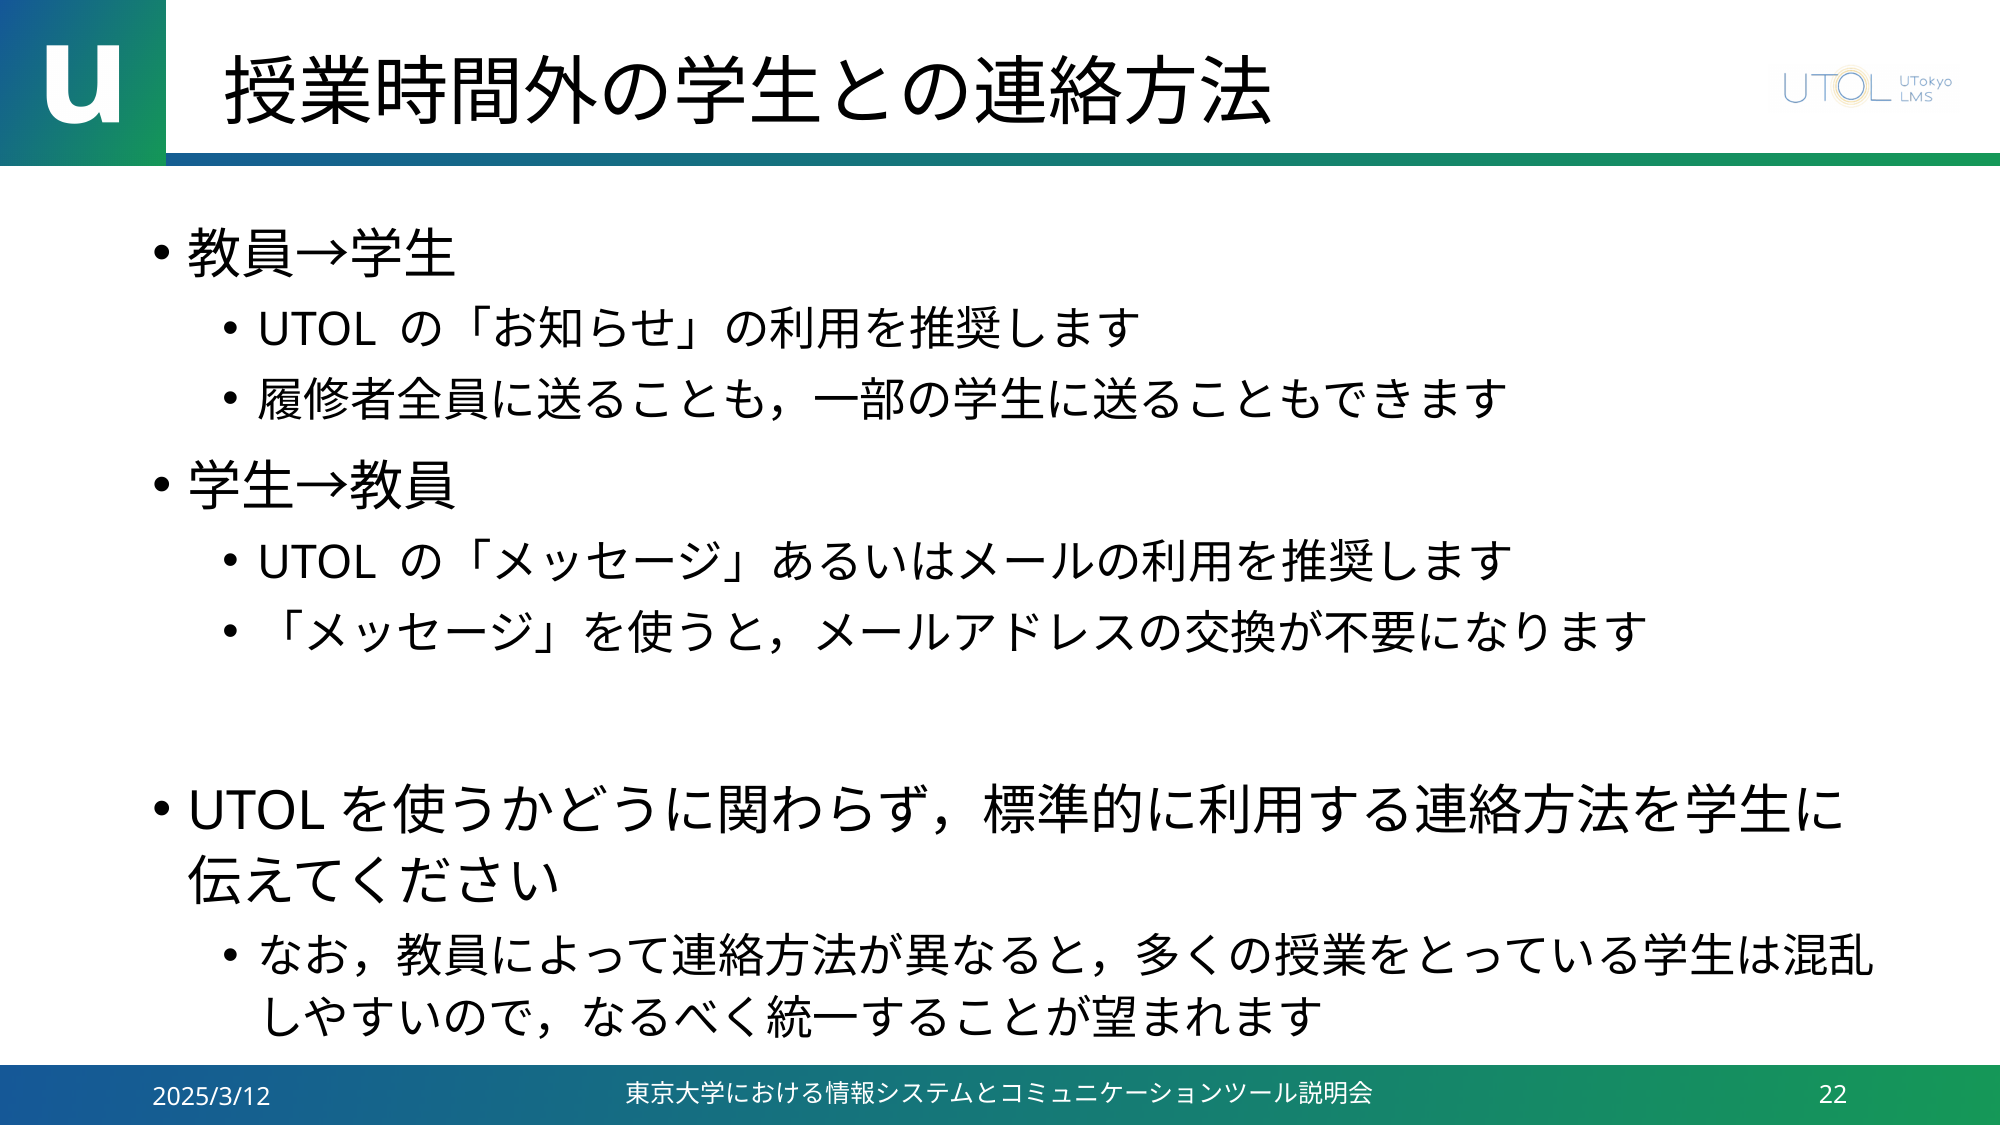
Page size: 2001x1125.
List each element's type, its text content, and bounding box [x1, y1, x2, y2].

picture [0, 0, 2000, 166]
picture [0, 1065, 2000, 1125]
title 授業時間外の学生との連絡方法 [208, 35, 1863, 154]
footer 東京大学における情報システムとコミュニケーションツール説明会 [607, 1074, 1393, 1117]
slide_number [137, 1074, 588, 1117]
list 教員→学生 UTOL の「お知らせ」の利用を推奨します 履修者全員に送ることも，一部の学生に送ることもできます 学生→教員 UTOL の「メッセージ」あるいはメールの利用を推奨します 「メッセージ」を使うと，メールアドレスの交換が不要になります UTOLを使うかどうに関わらず，標準的に利用する連絡方法を学生に伝えてください なお，教員によって連絡方法が異なると，多くの授業をとっている学生は混乱しやすいので，なるべく統一することが望まれます [137, 205, 1902, 1055]
slide_number 22 [1412, 1074, 1863, 1117]
picture [1767, 64, 1961, 114]
